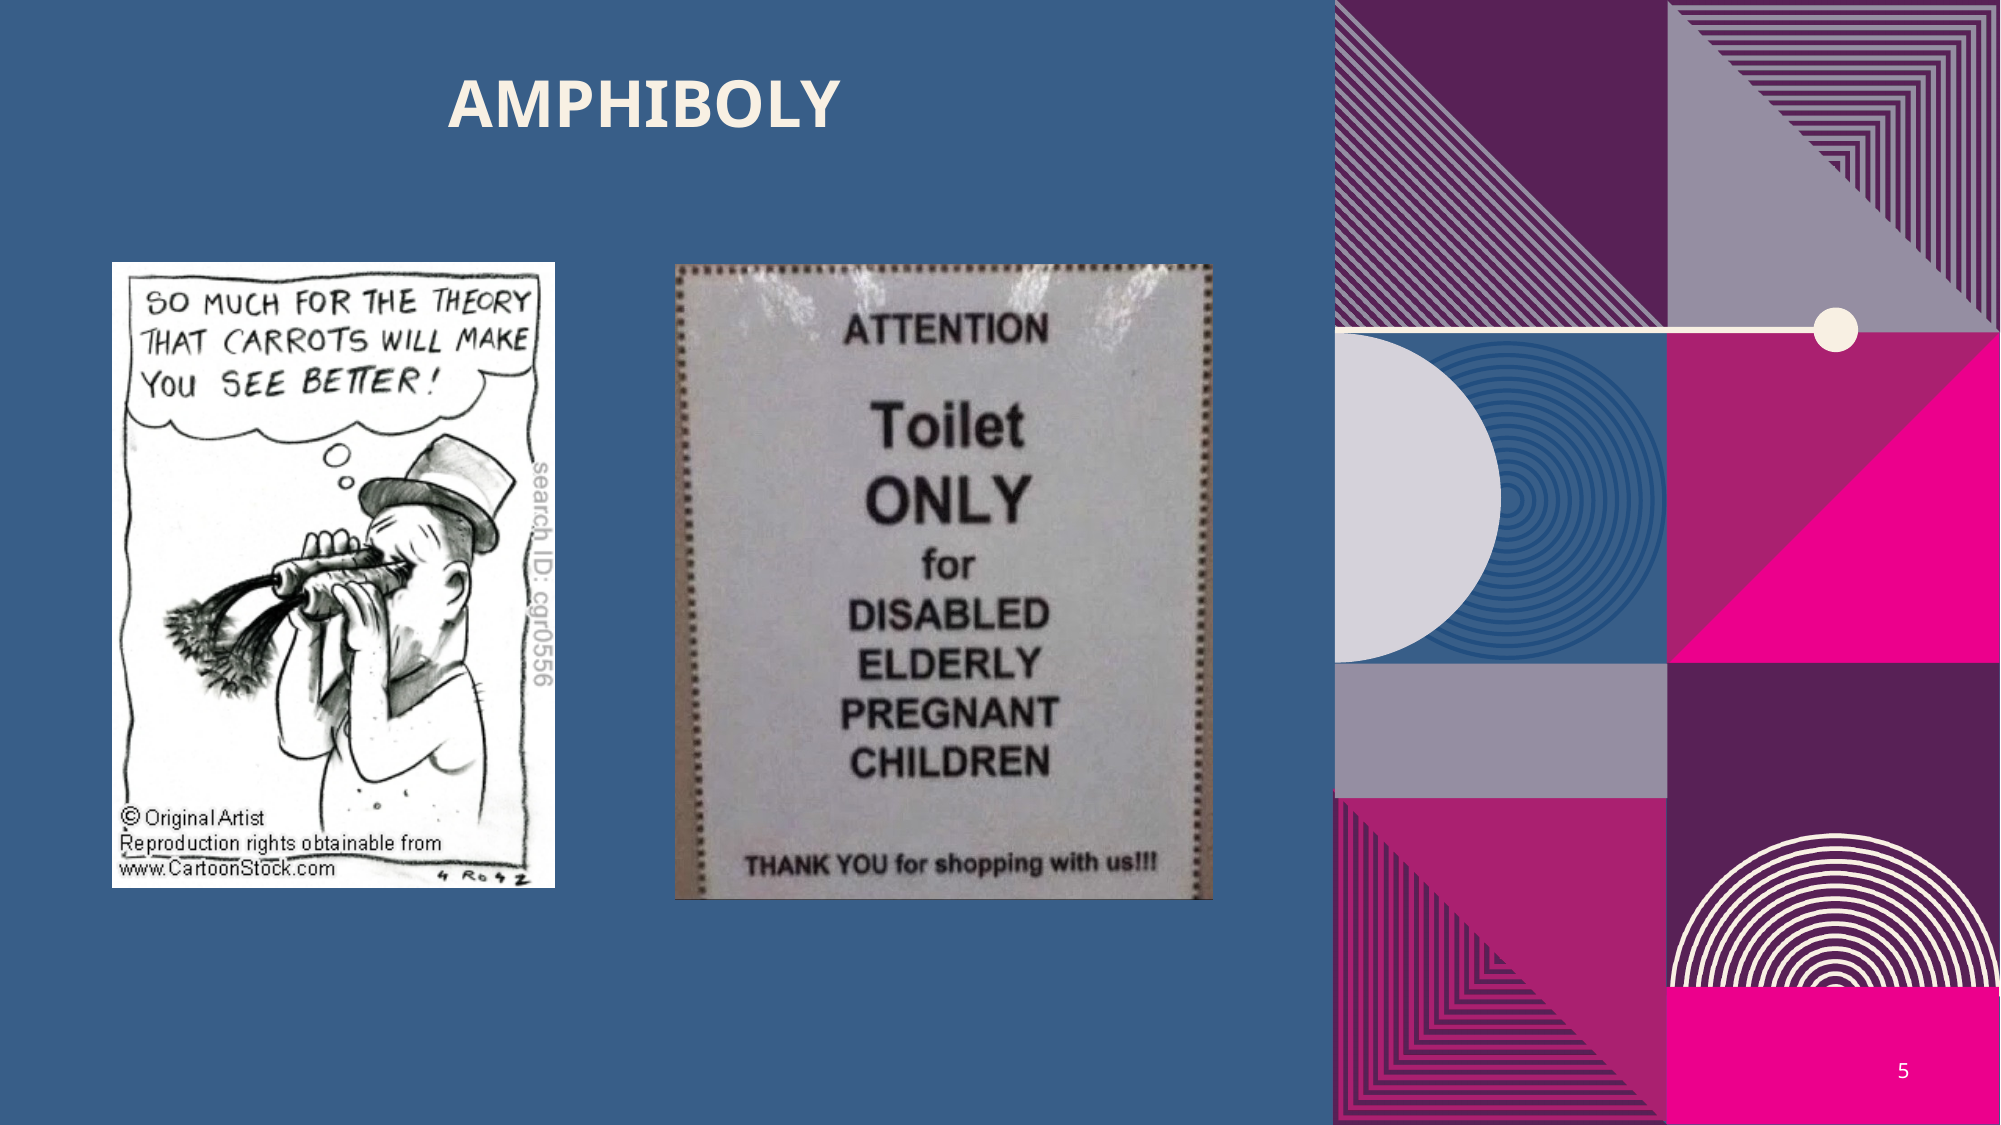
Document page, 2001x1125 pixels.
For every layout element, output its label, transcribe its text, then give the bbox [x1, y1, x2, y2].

slide_number 5 [1849, 1042, 1924, 1102]
text_box Amphiboly [433, 63, 900, 150]
picture [674, 264, 1213, 900]
picture [112, 262, 555, 888]
picture [1333, 791, 1667, 1125]
picture [1335, 0, 2001, 333]
picture [1669, 833, 2001, 997]
